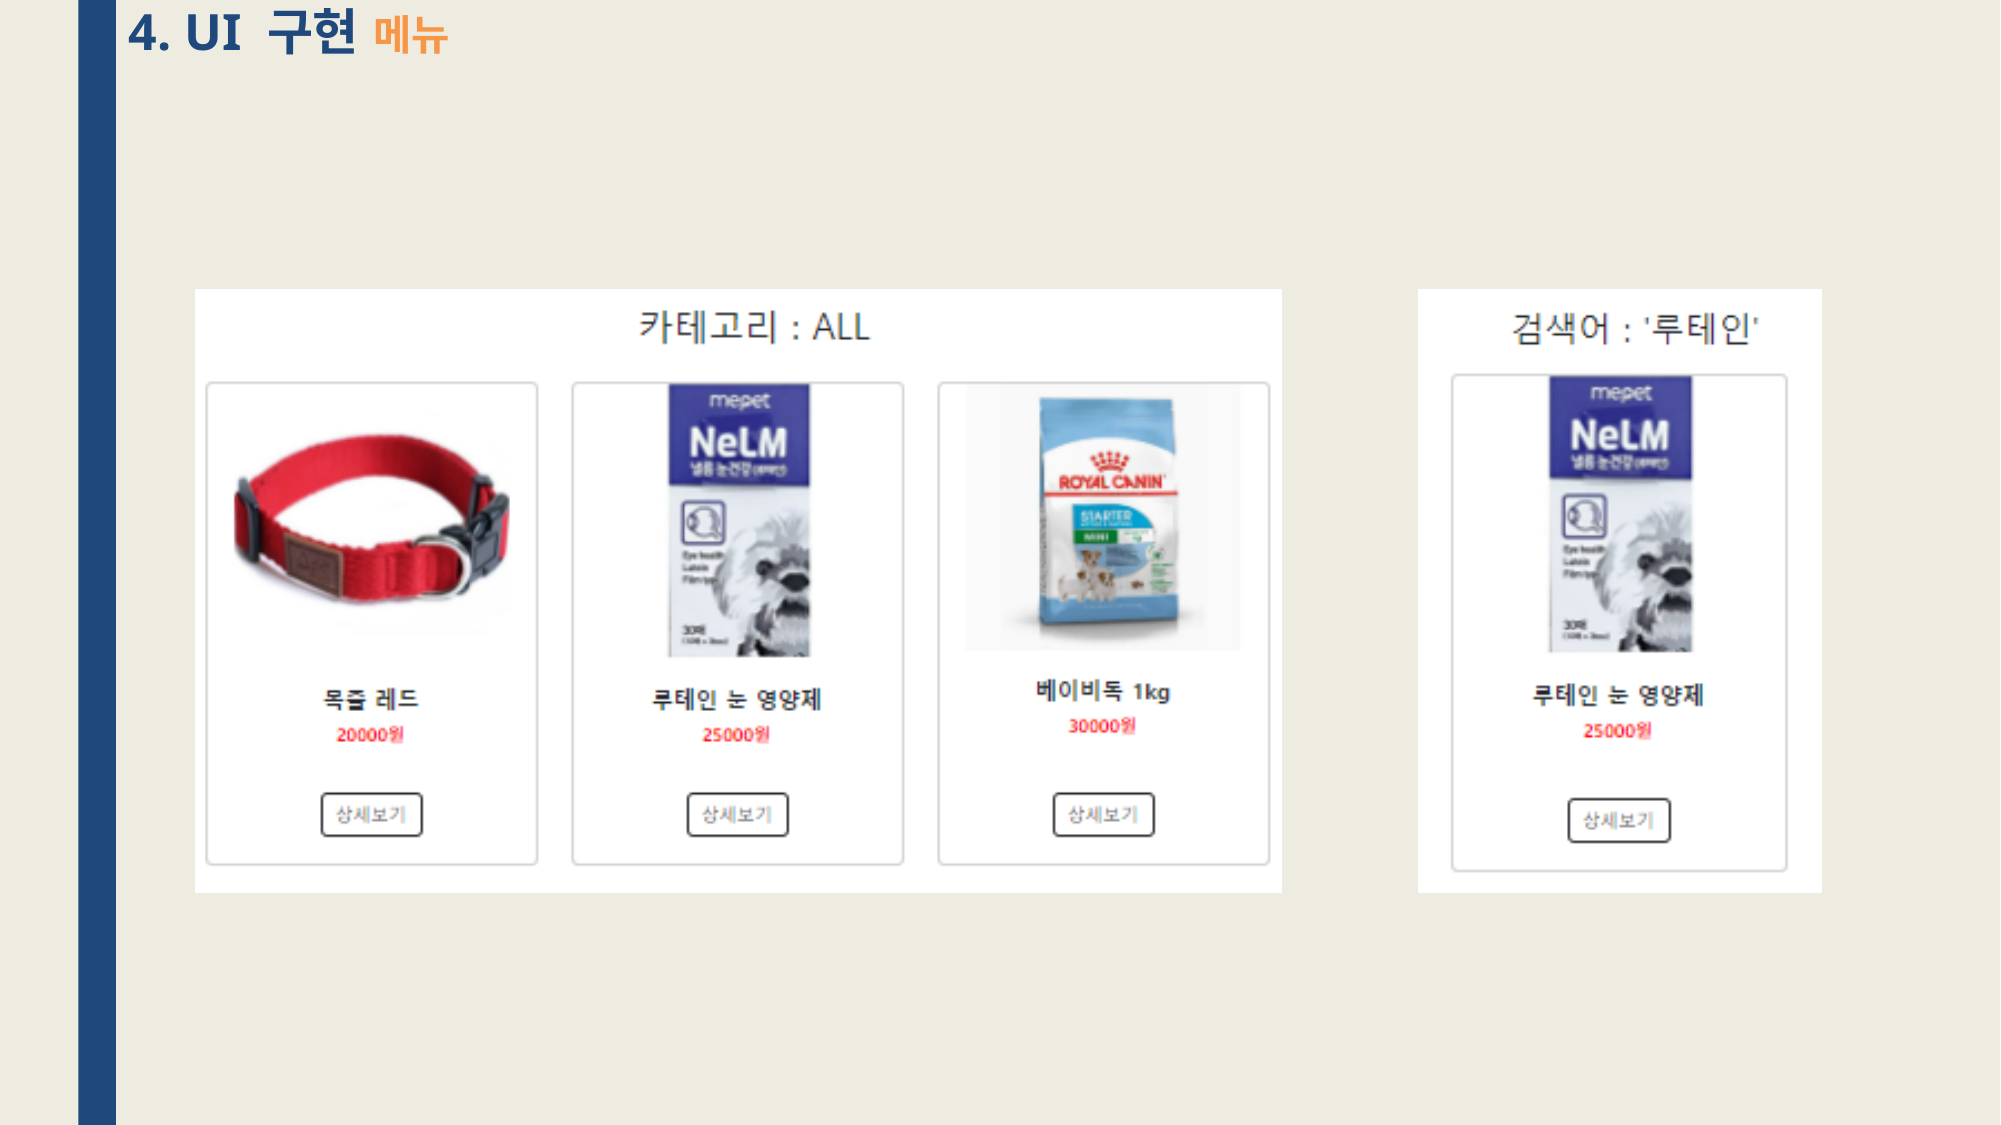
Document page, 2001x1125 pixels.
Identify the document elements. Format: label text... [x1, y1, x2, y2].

picture [1417, 289, 1822, 893]
picture [195, 289, 1282, 893]
text_box 4. UI 구현 메뉴 [114, 0, 1689, 122]
